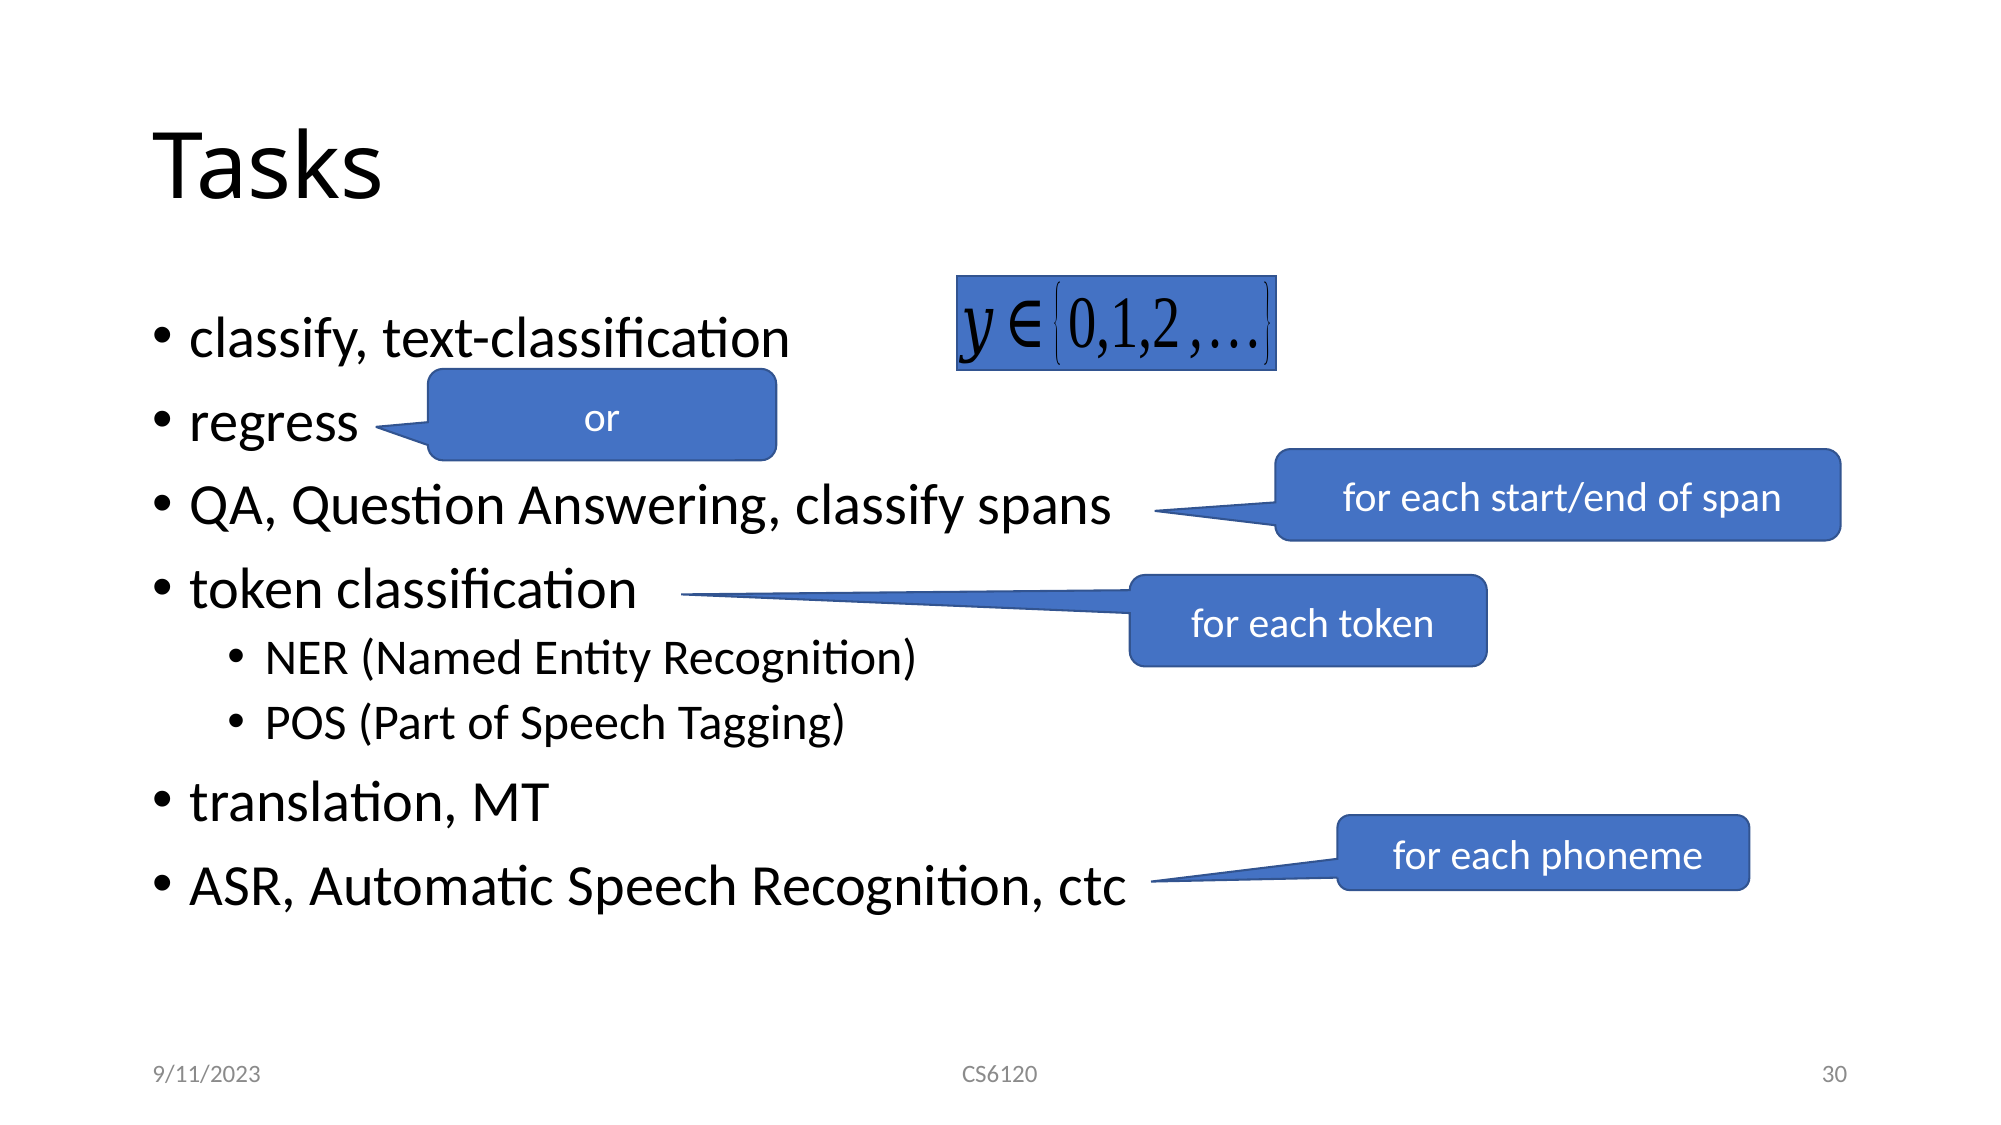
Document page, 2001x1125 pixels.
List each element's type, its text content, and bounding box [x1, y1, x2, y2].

list classify, text-classification regress QA, Question Answering, classify spans token classification NER (Named Entity Recognition) POS (Part of Speech Tagging) translation, MT ASR, Automatic Speech Recognition, ctc [137, 299, 1863, 1014]
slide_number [137, 1042, 588, 1103]
slide_number 30 [1412, 1042, 1863, 1103]
footer CS6120 [662, 1042, 1338, 1103]
title Tasks [137, 59, 1863, 278]
